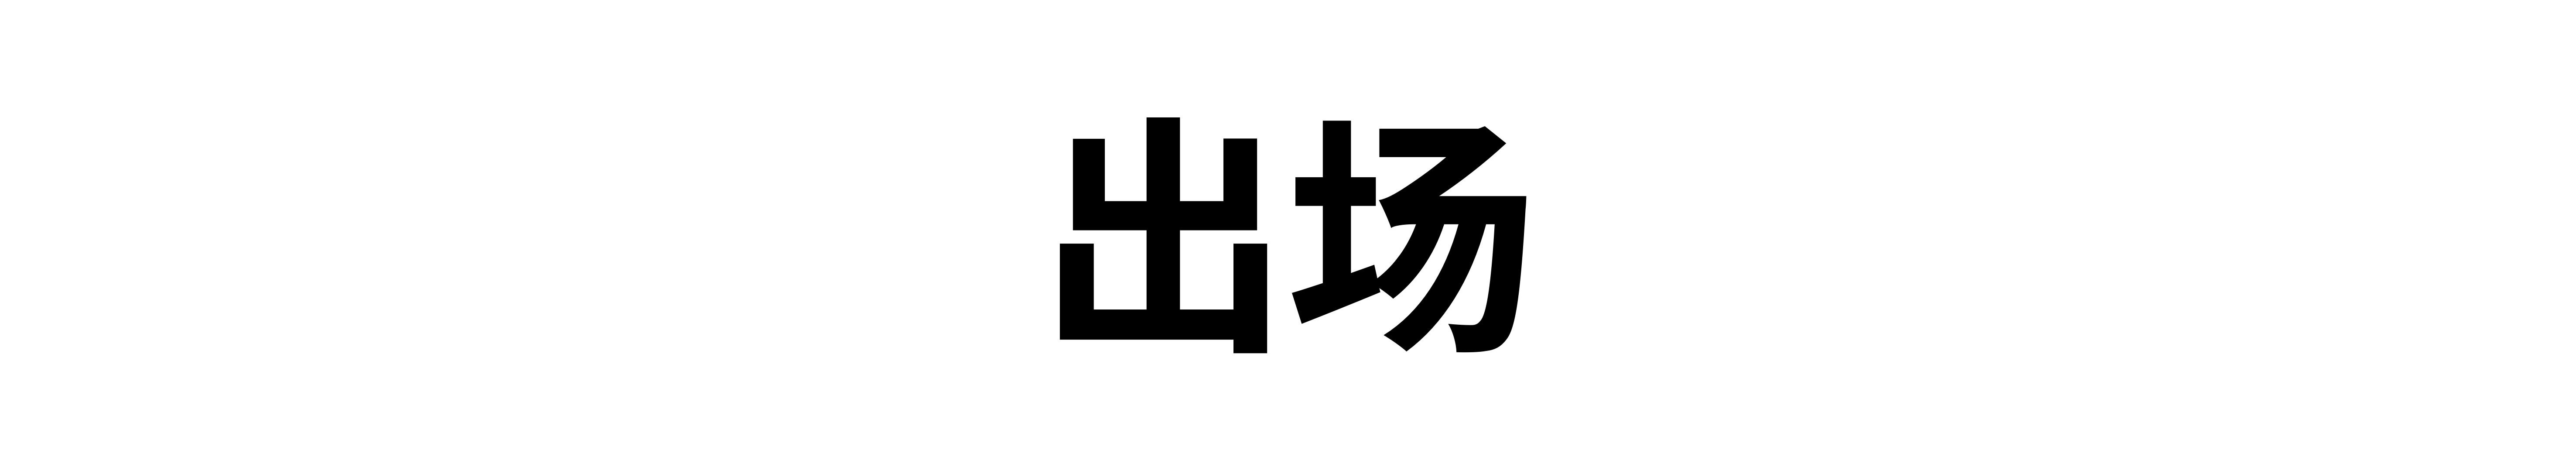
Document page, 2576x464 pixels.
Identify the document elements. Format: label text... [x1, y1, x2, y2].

text_box 出场 [854, 76, 1721, 385]
